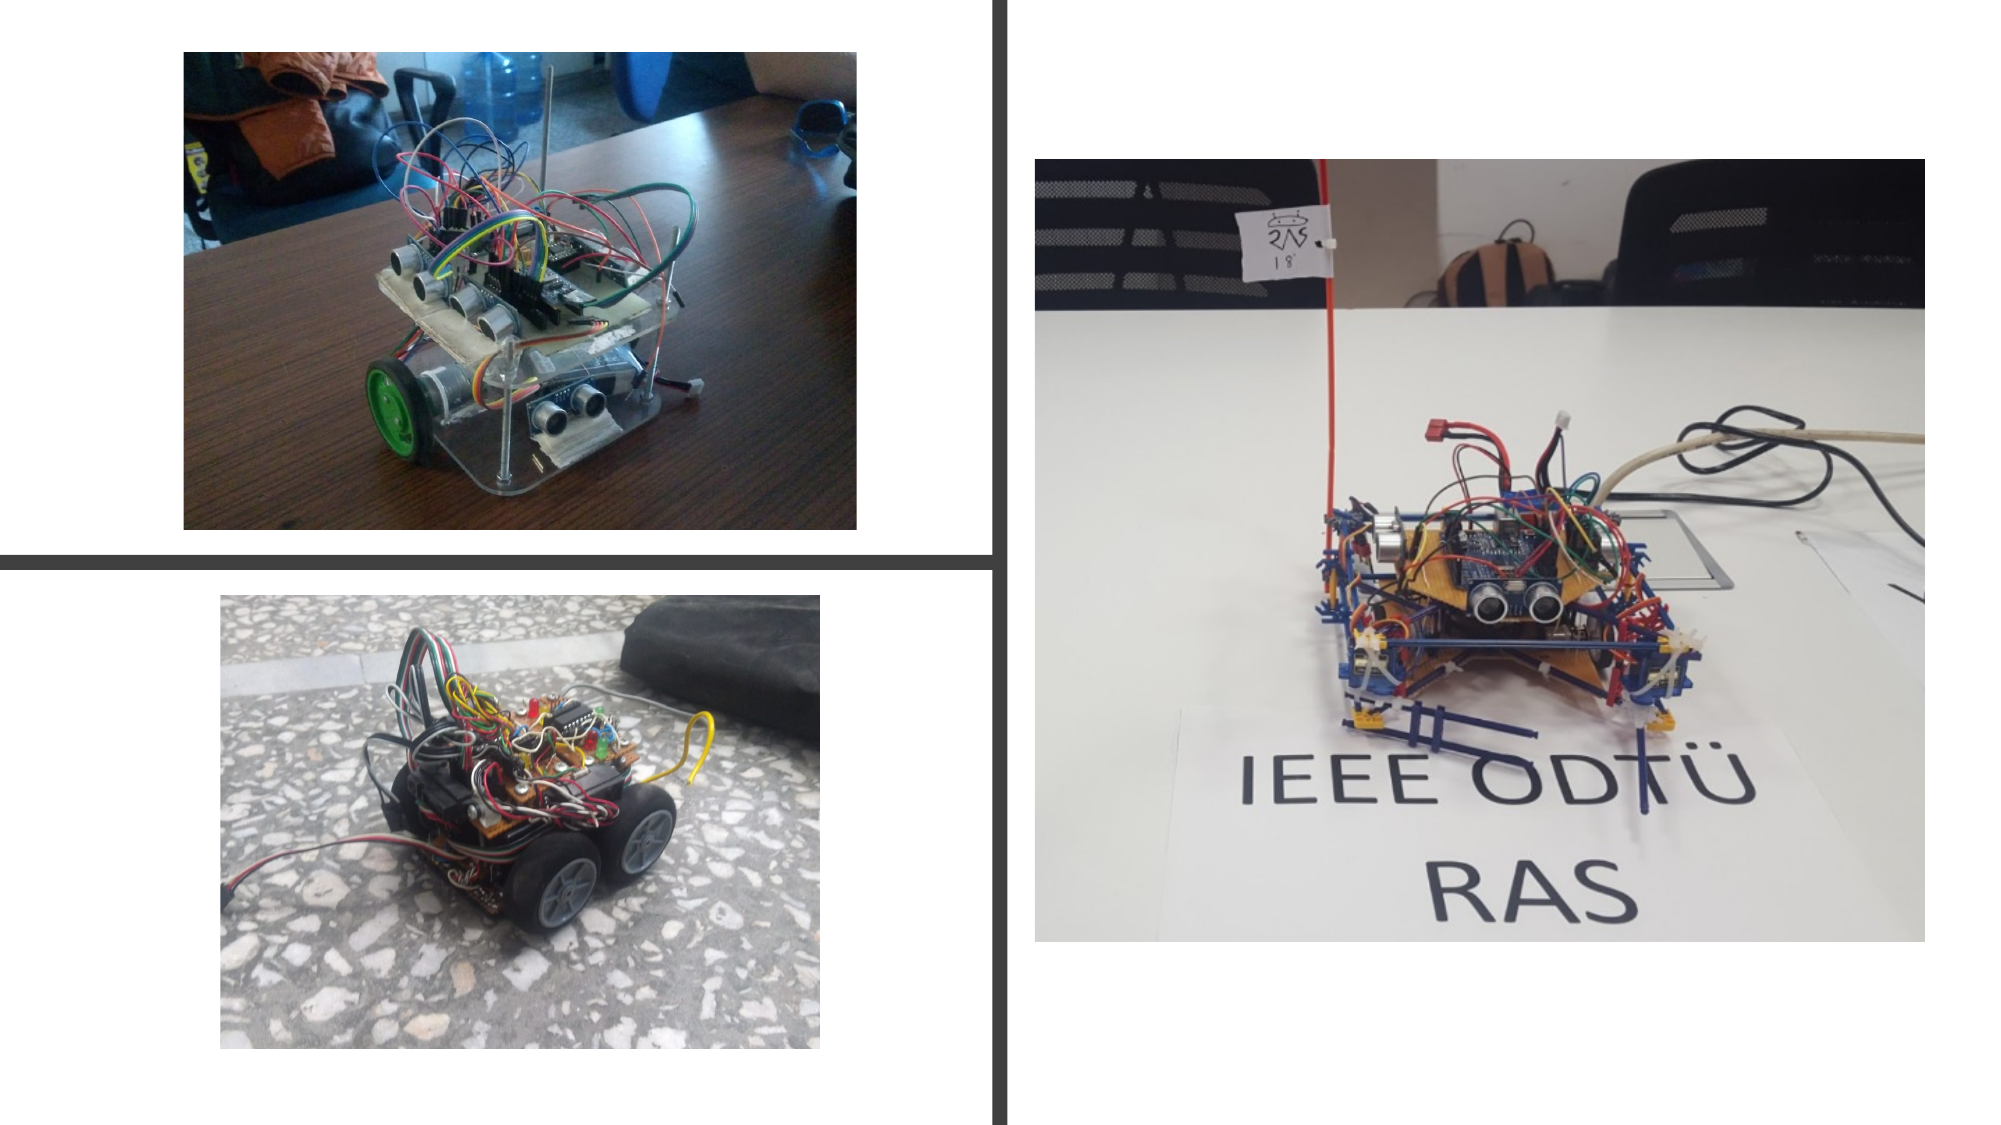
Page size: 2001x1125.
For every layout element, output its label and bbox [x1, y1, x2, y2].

list [1034, 159, 1925, 942]
picture [220, 595, 820, 1049]
picture [183, 52, 857, 530]
text_box [0, 554, 1006, 571]
text_box [991, 0, 1008, 1125]
